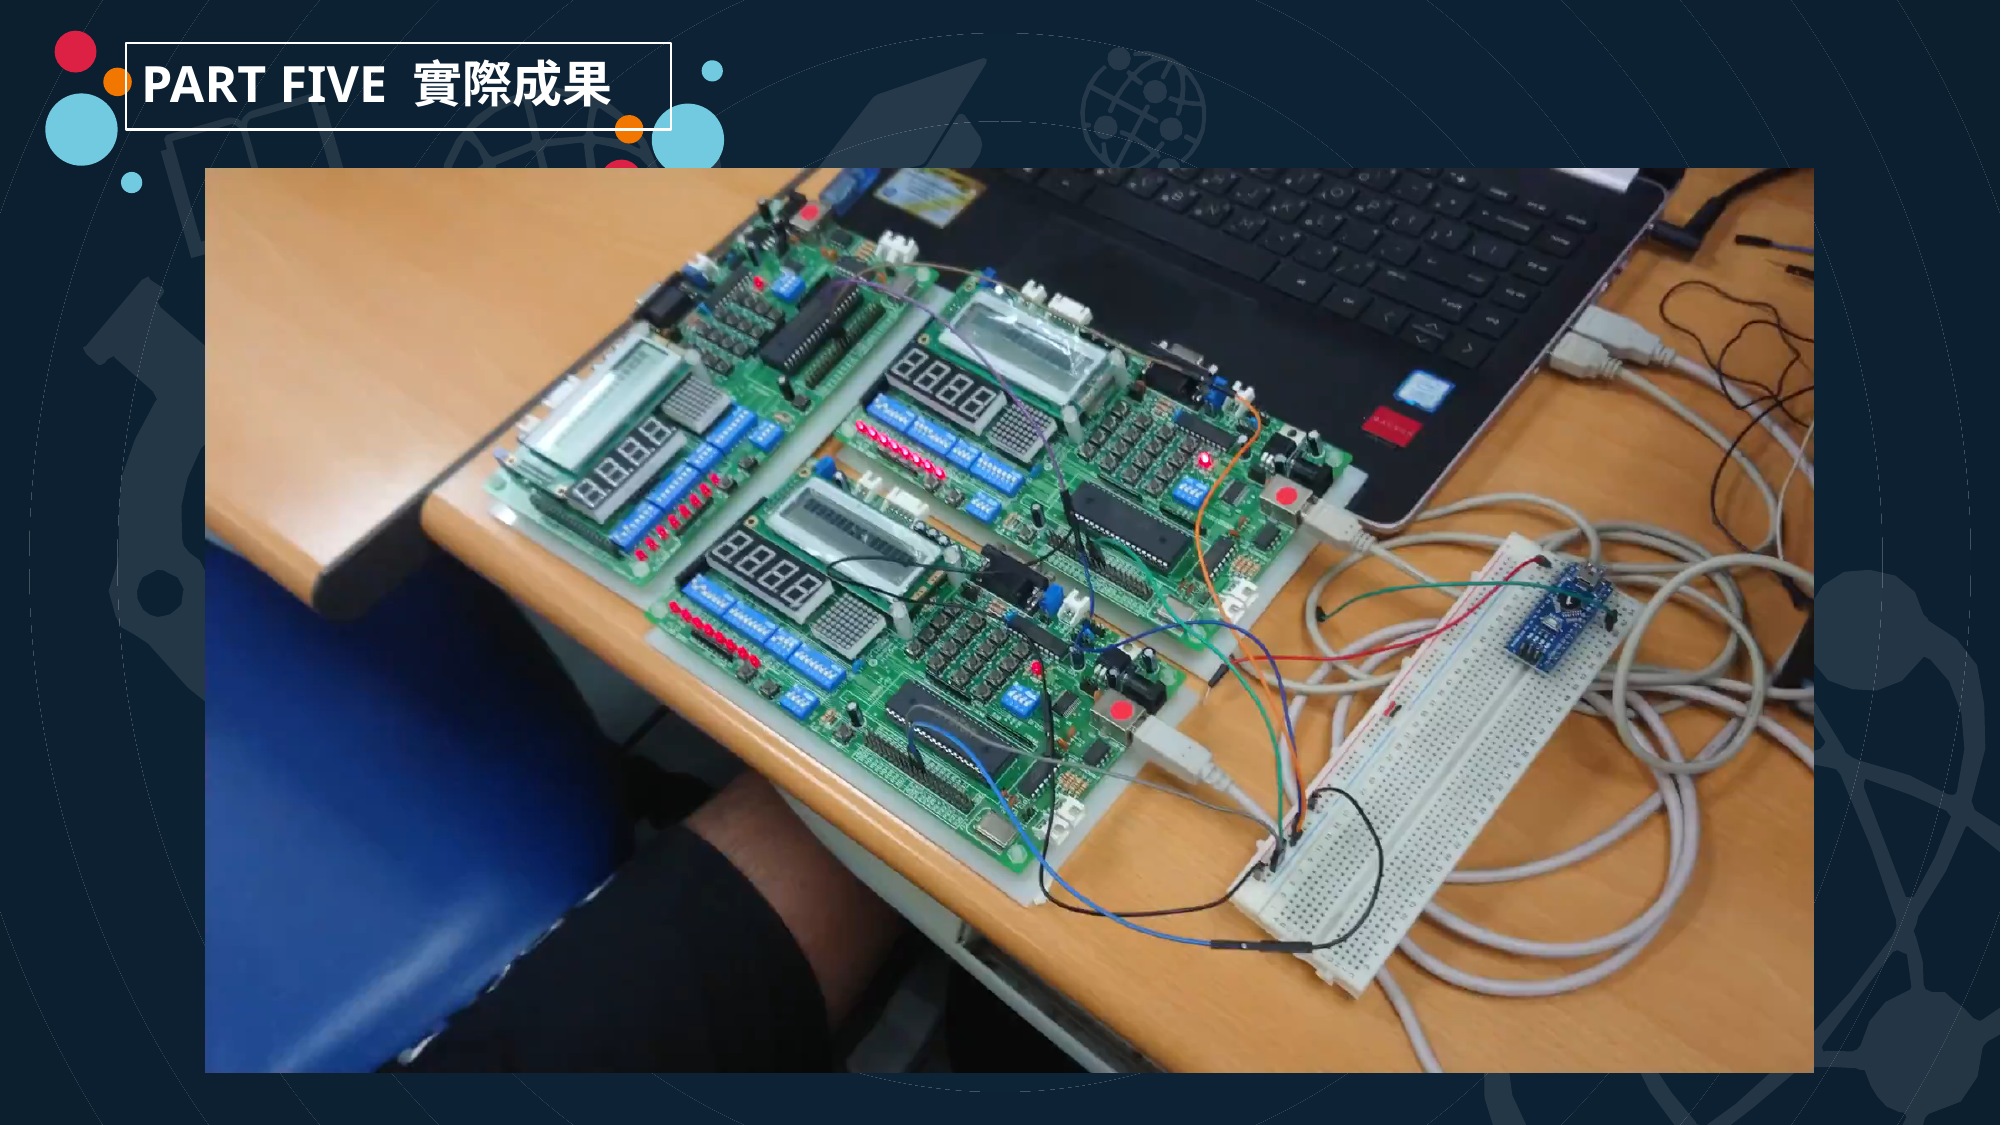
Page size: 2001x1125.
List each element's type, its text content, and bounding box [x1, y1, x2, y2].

list PART FIVE 實際成果 [125, 42, 672, 131]
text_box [204, 167, 1815, 1074]
